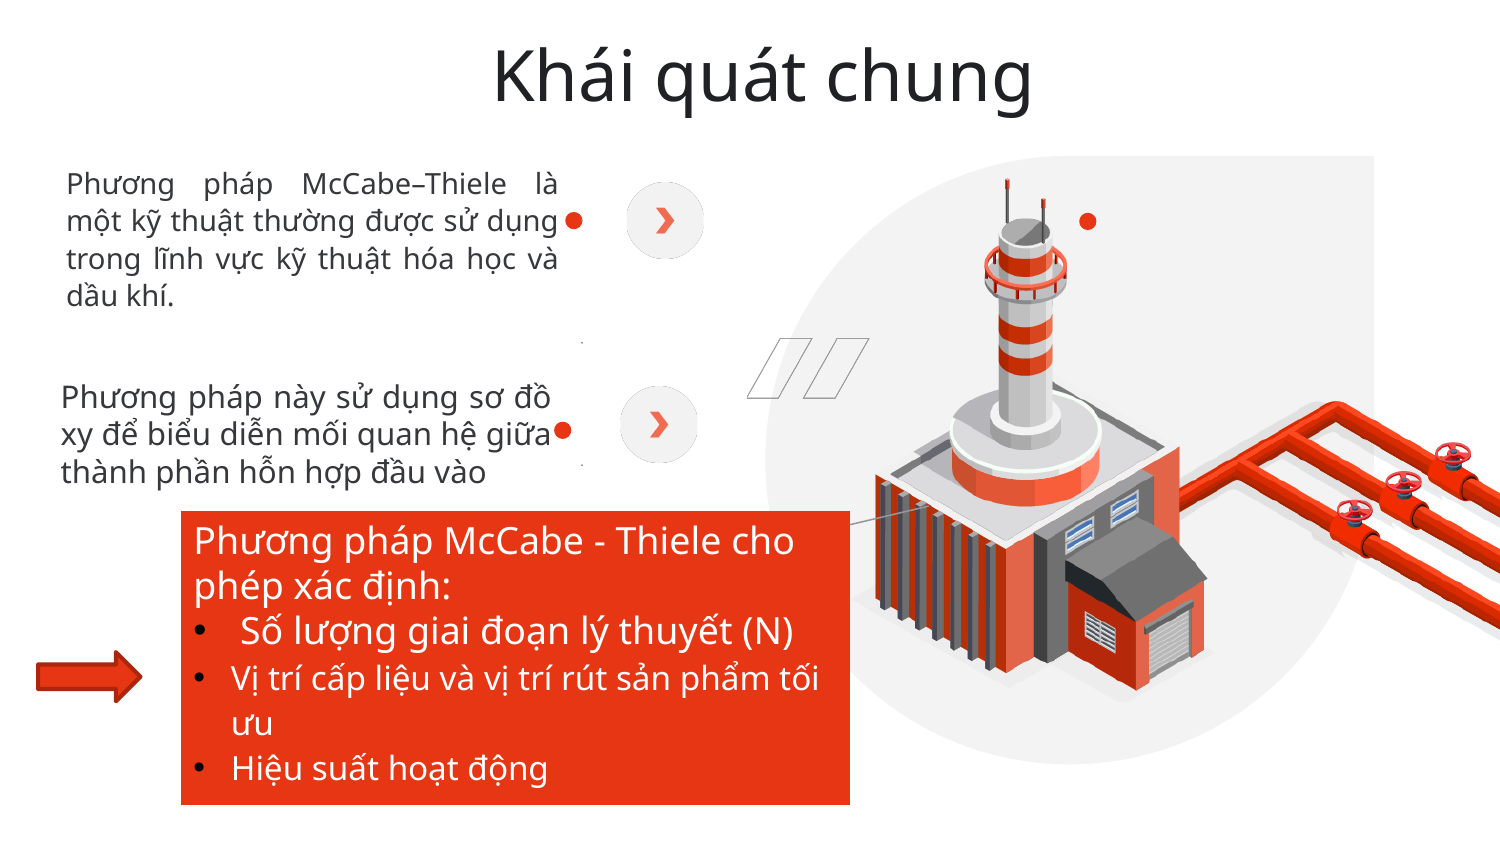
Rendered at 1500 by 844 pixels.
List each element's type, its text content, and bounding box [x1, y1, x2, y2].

text_box [1379, 178, 1500, 703]
text_box [36, 650, 143, 704]
text_box [746, 338, 759, 400]
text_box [1078, 212, 1097, 231]
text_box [765, 155, 1375, 765]
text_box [180, 510, 851, 806]
text_box Khái quát chung [138, 30, 1388, 116]
text_box [626, 182, 704, 259]
text_box Phương pháp này sử dụng sơ đồ xy để biểu diễn mối quan hệ giữa thành phần hỗn hợp đầu vào [60, 376, 553, 490]
text_box Phương pháp McCabe–Thiele là một kỹ thuật thường được sử dụng trong lĩnh vực kỹ thuật hóa học và dầu khí. [66, 162, 560, 313]
text_box [620, 386, 698, 463]
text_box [553, 421, 572, 440]
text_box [565, 211, 583, 230]
